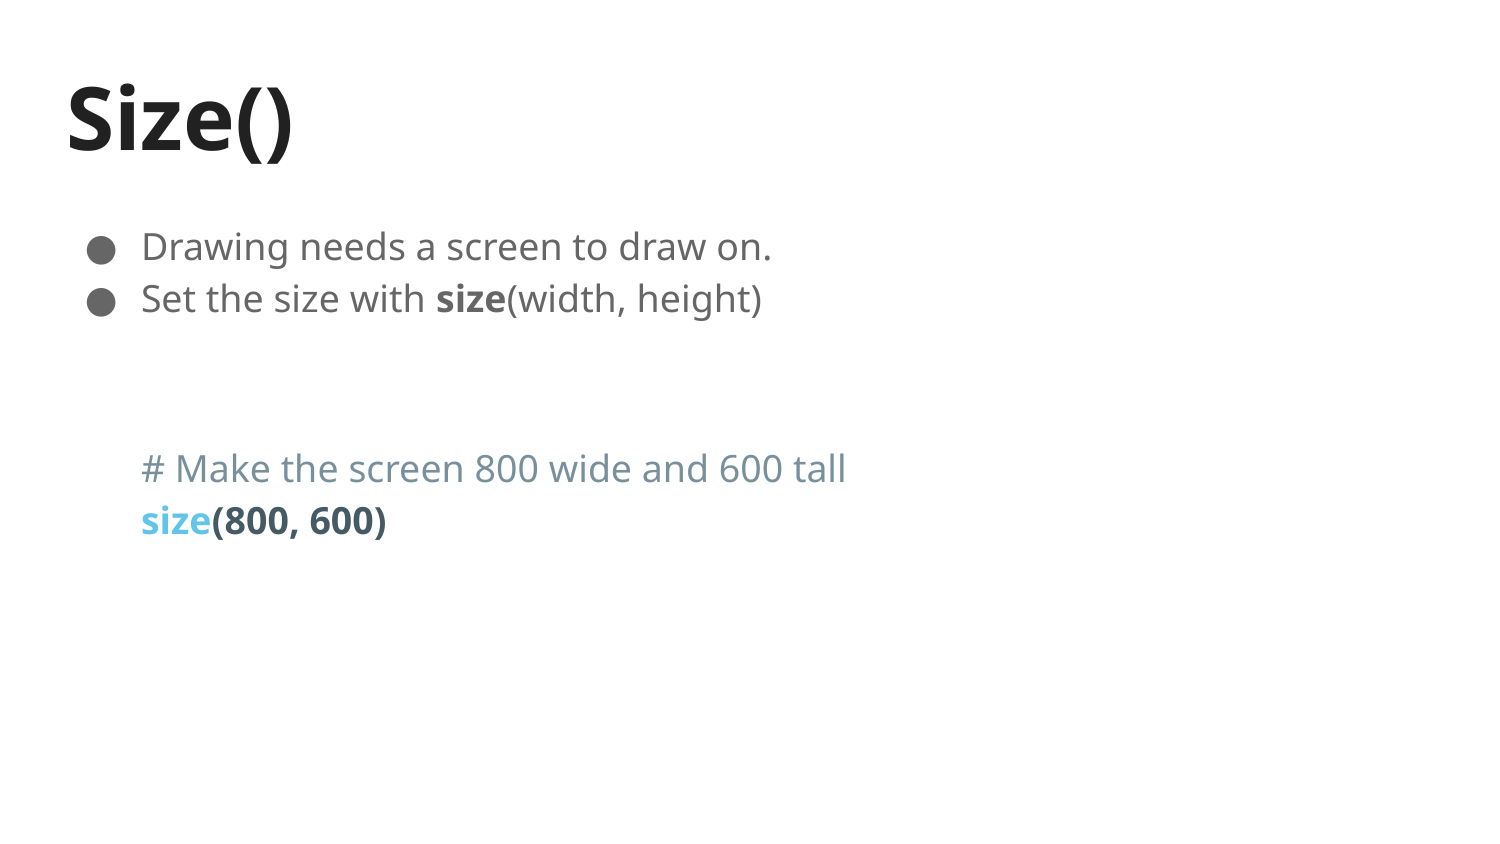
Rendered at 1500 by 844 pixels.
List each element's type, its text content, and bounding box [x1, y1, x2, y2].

list Drawing needs a screen to draw on. Set the size with size(width, height) # Make the screen 800 wide and 600 tall size(800, 600) [51, 201, 1449, 750]
title Size() [51, 48, 1449, 180]
